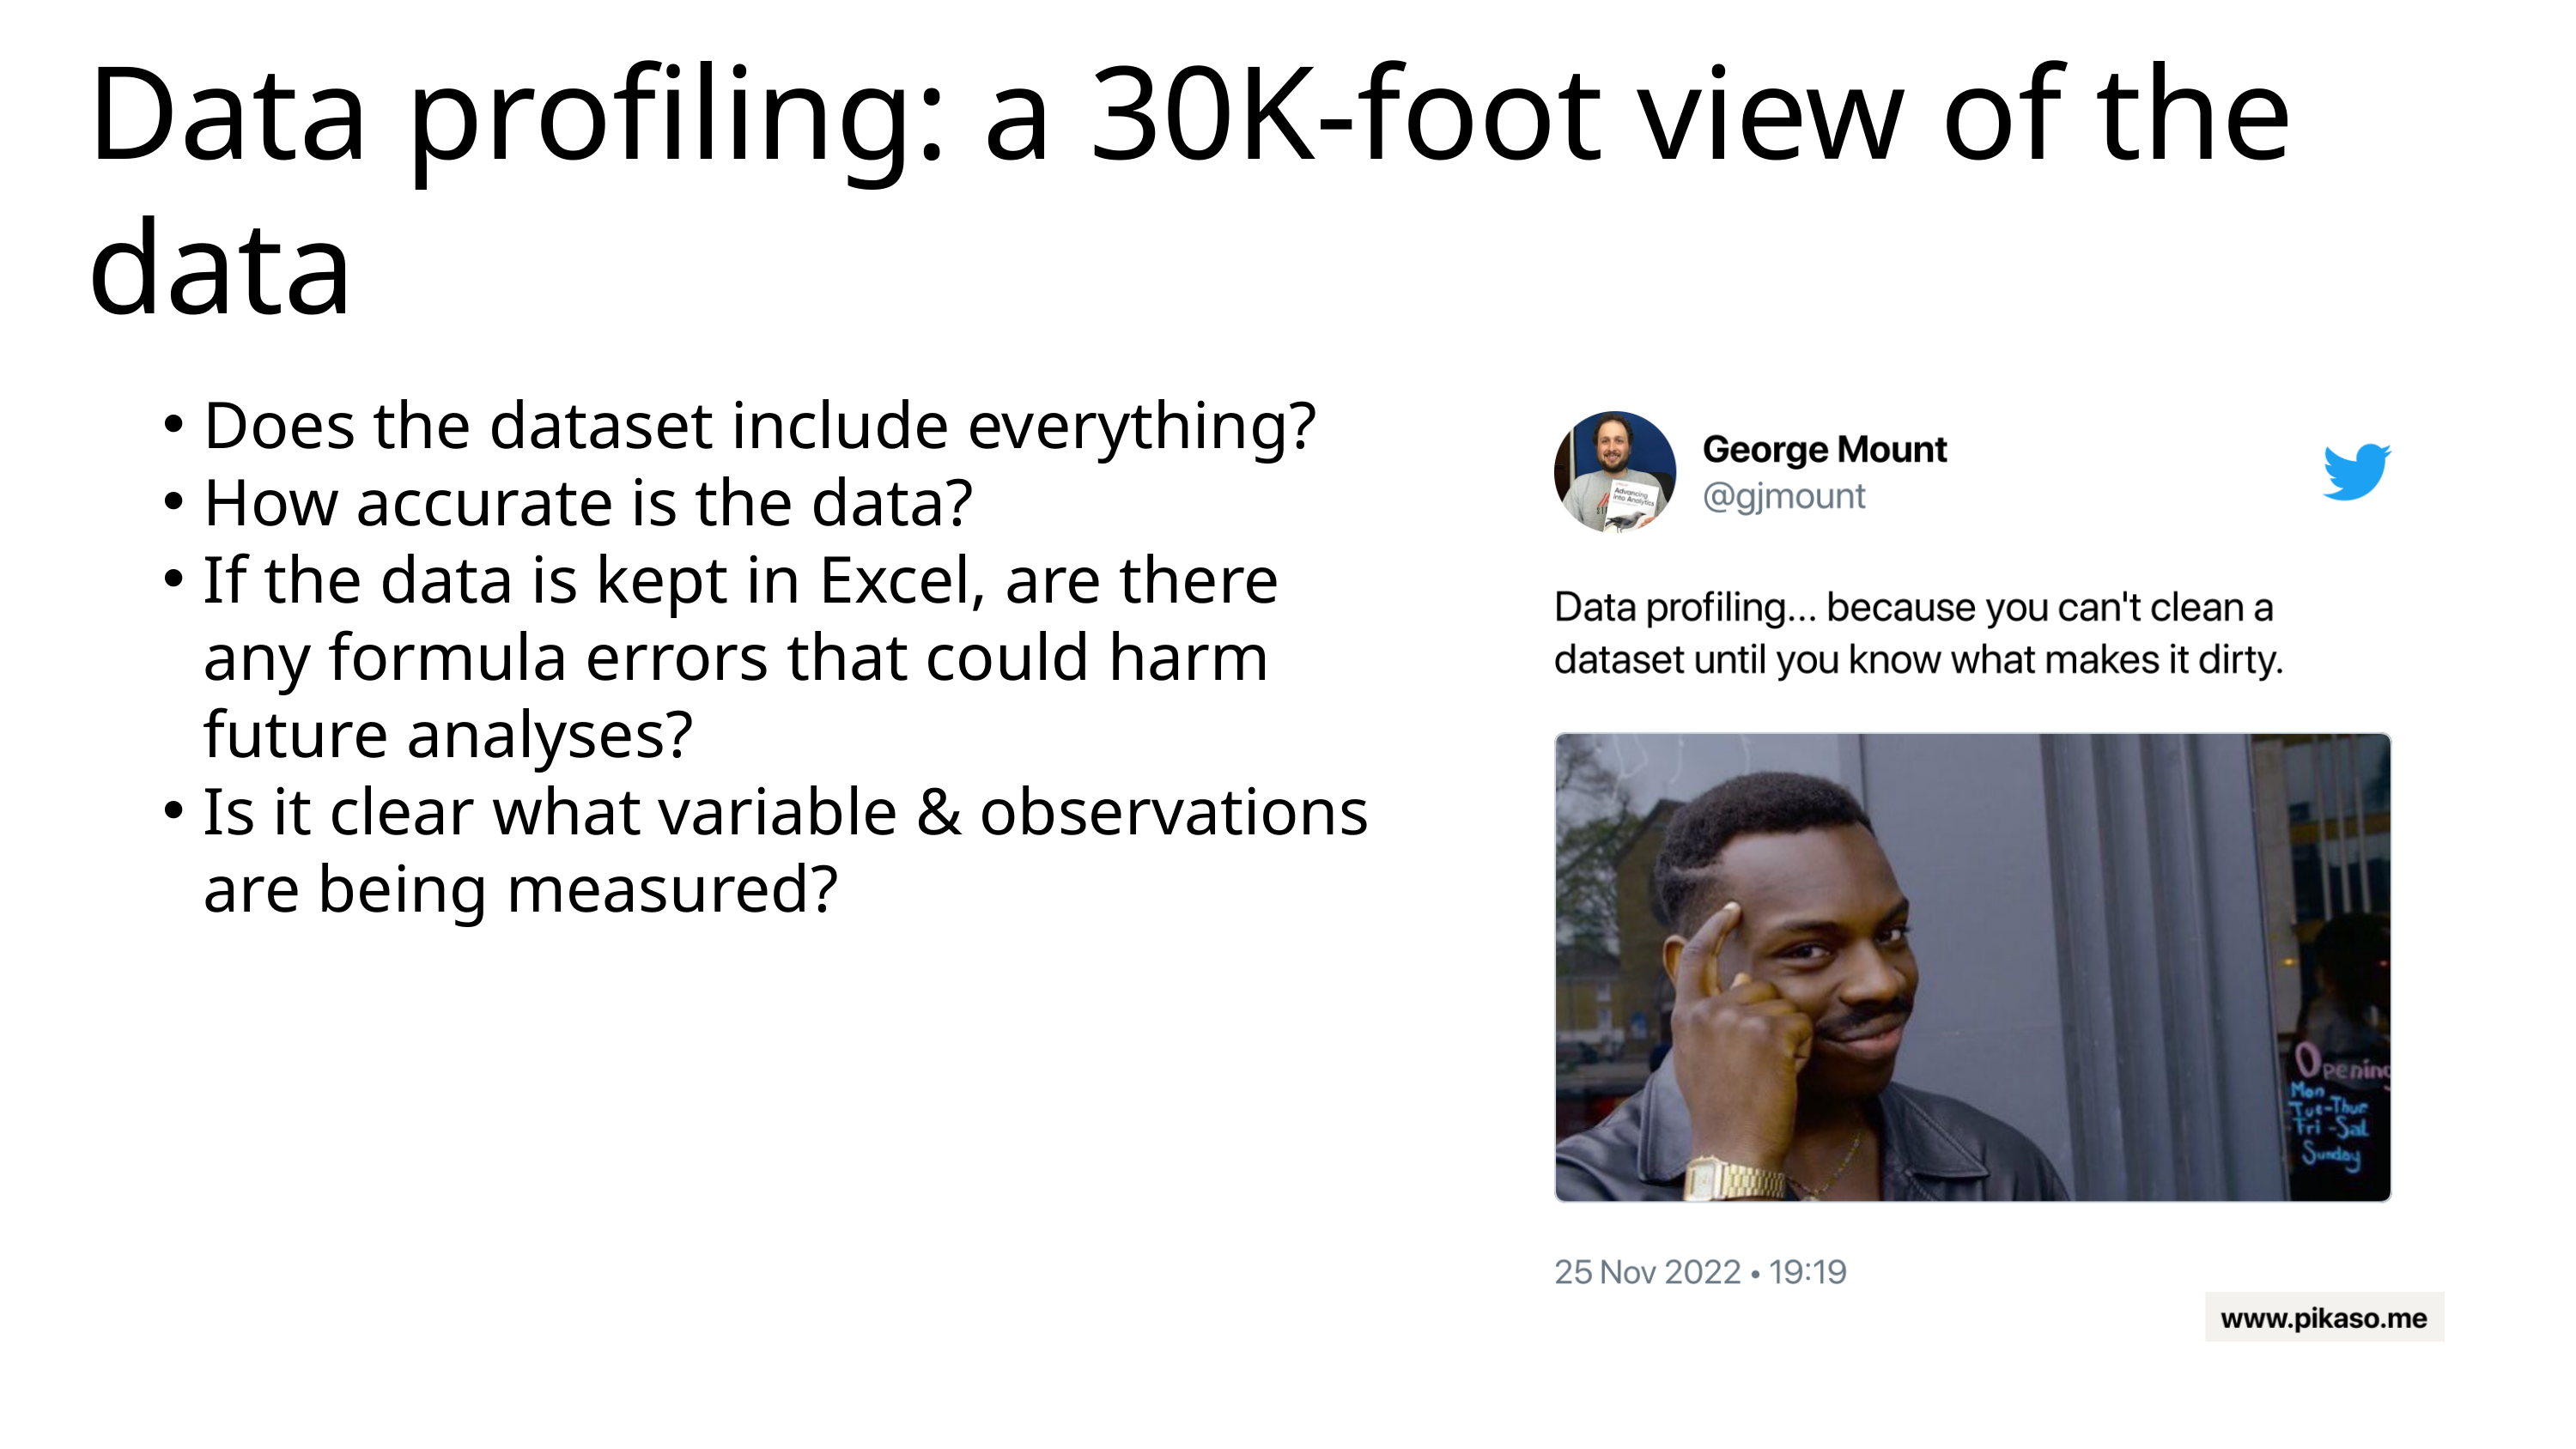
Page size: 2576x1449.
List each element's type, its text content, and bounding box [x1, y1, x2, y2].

text_box Data profiling: a 30K-foot view of the data [73, 23, 2323, 346]
text_box Does the dataset include everything? How accurate is the data? If the data is kept in Excel, are there any formula errors that could harm future analyses? Is it clear what variable & observations are being measured? [149, 377, 1417, 931]
picture [1502, 359, 2445, 1342]
